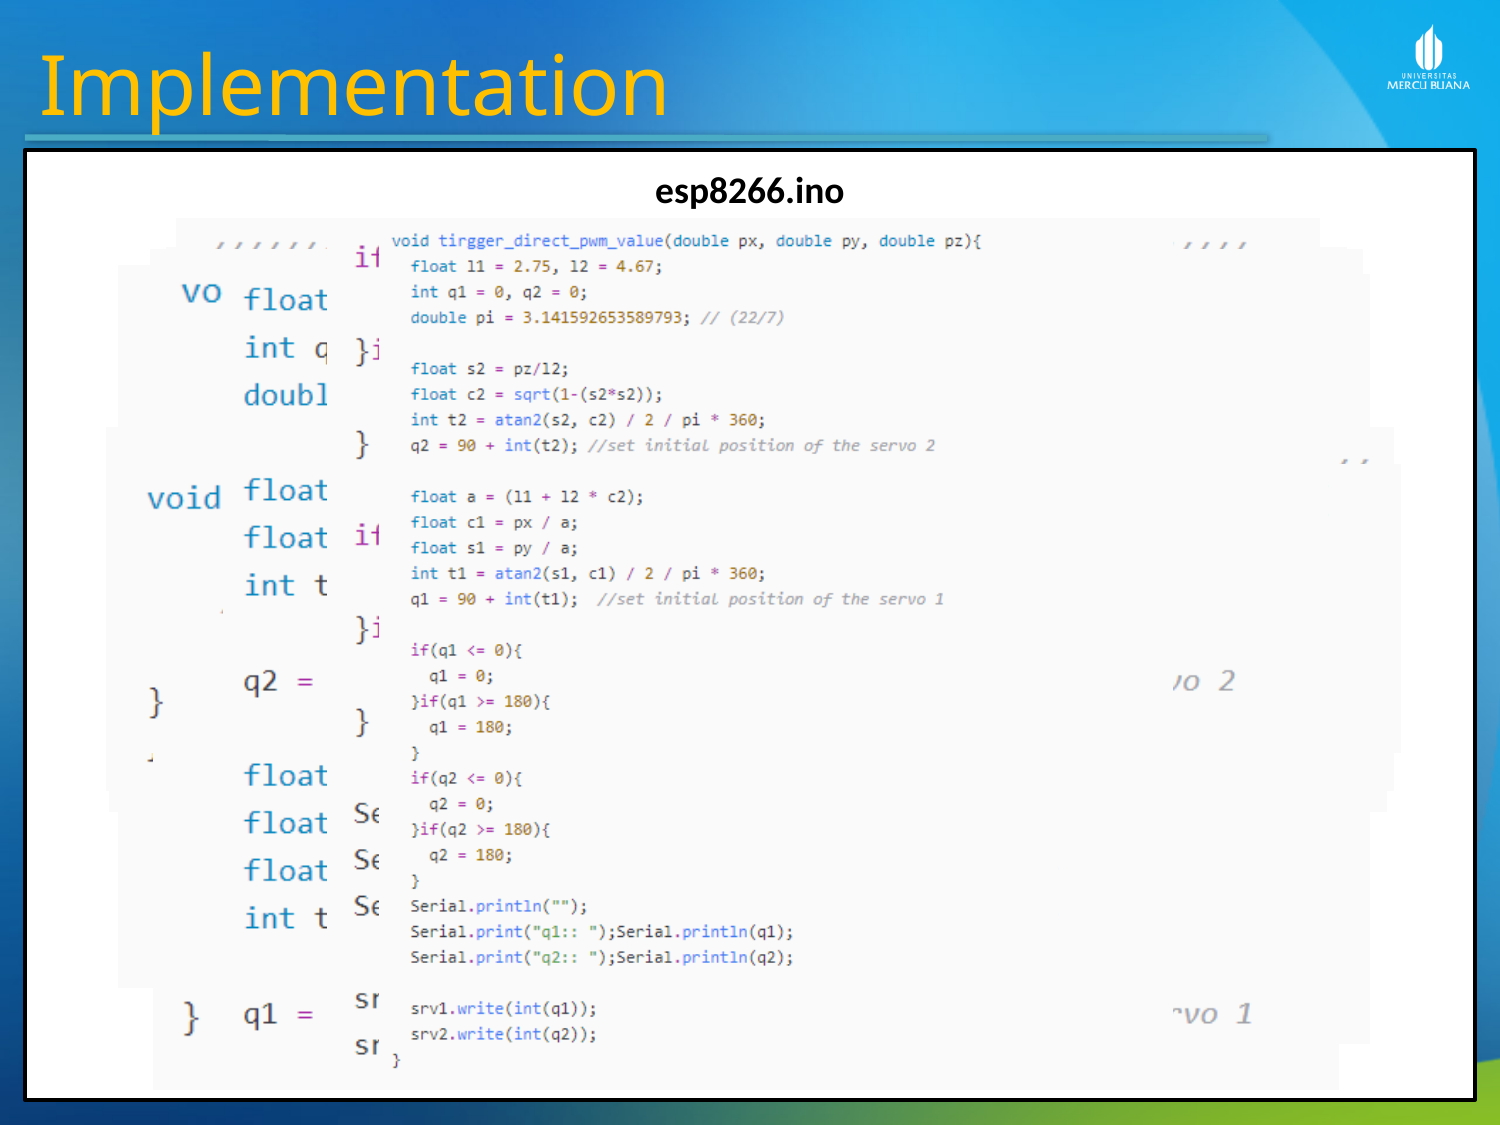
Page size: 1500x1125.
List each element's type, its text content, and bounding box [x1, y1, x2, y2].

text_box [23, 148, 1477, 1102]
text_box esp8266.ino [640, 158, 860, 216]
picture [0, 0, 1500, 1125]
list Implementation [24, 24, 1213, 148]
